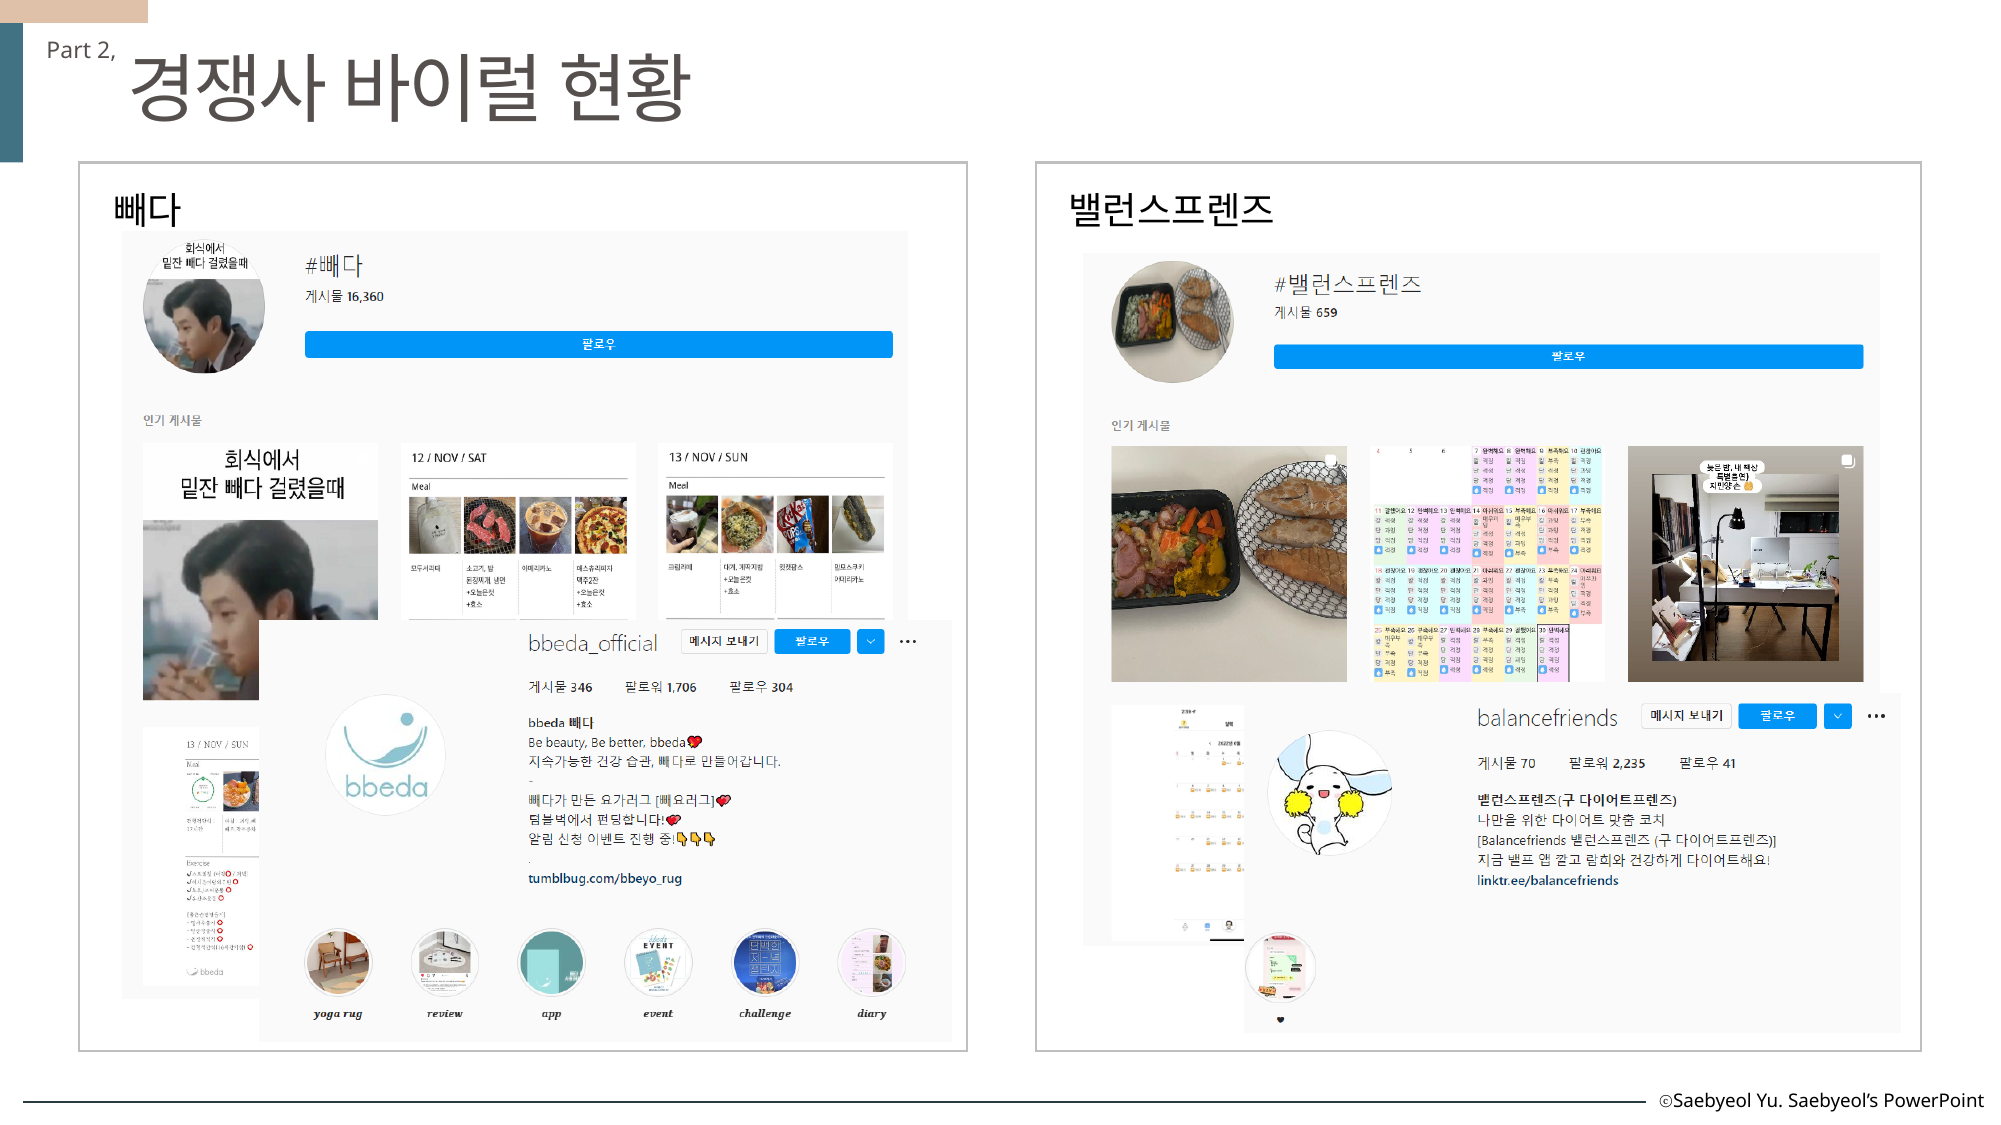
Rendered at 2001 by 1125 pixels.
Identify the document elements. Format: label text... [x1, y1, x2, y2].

text_box 밸런스프렌즈 [1053, 179, 1290, 240]
text_box Part 2, [31, 28, 132, 71]
text_box [1035, 161, 1922, 1052]
text_box 빼다 [98, 179, 198, 240]
text_box 경쟁사 바이럴 현황 [112, 34, 708, 139]
text_box [78, 161, 968, 1052]
text_box [0, 24, 24, 163]
text_box [0, 0, 149, 24]
picture [122, 231, 952, 1042]
picture [1083, 253, 1901, 1033]
